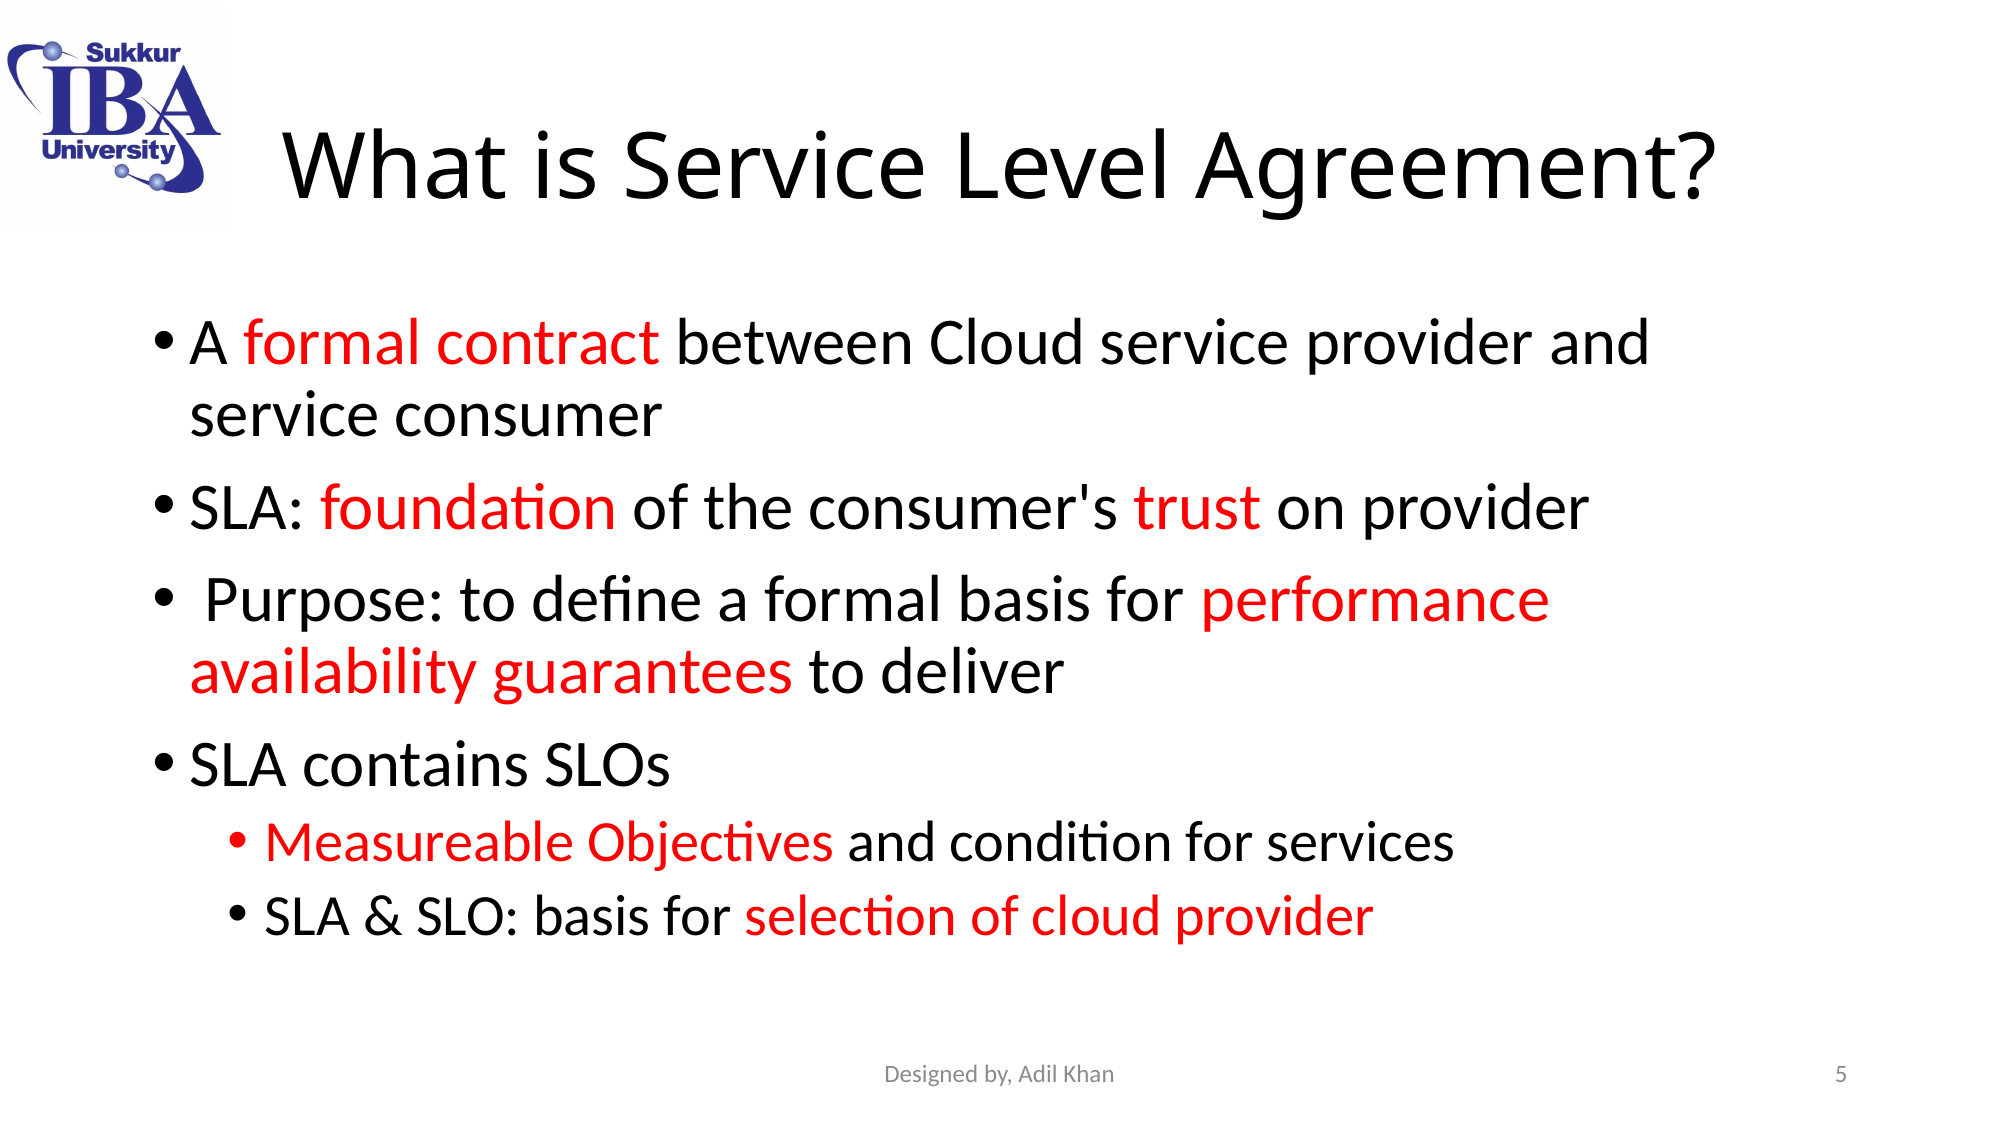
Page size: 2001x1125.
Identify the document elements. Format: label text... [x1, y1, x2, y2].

footer Designed by, Adil Khan [662, 1042, 1338, 1103]
title What is Service Level Agreement? [137, 59, 1863, 278]
picture [1, 4, 227, 230]
slide_number 5 [1412, 1042, 1863, 1103]
list A formal contract between Cloud service provider and service consumer SLA: foundation of the consumer's trust on provider Purpose: to define a formal basis for performance availability guarantees to deliver SLA contains SLOs Measureable Objectives and condition for services SLA & SLO: basis for selection of cloud provider [137, 299, 1863, 1014]
